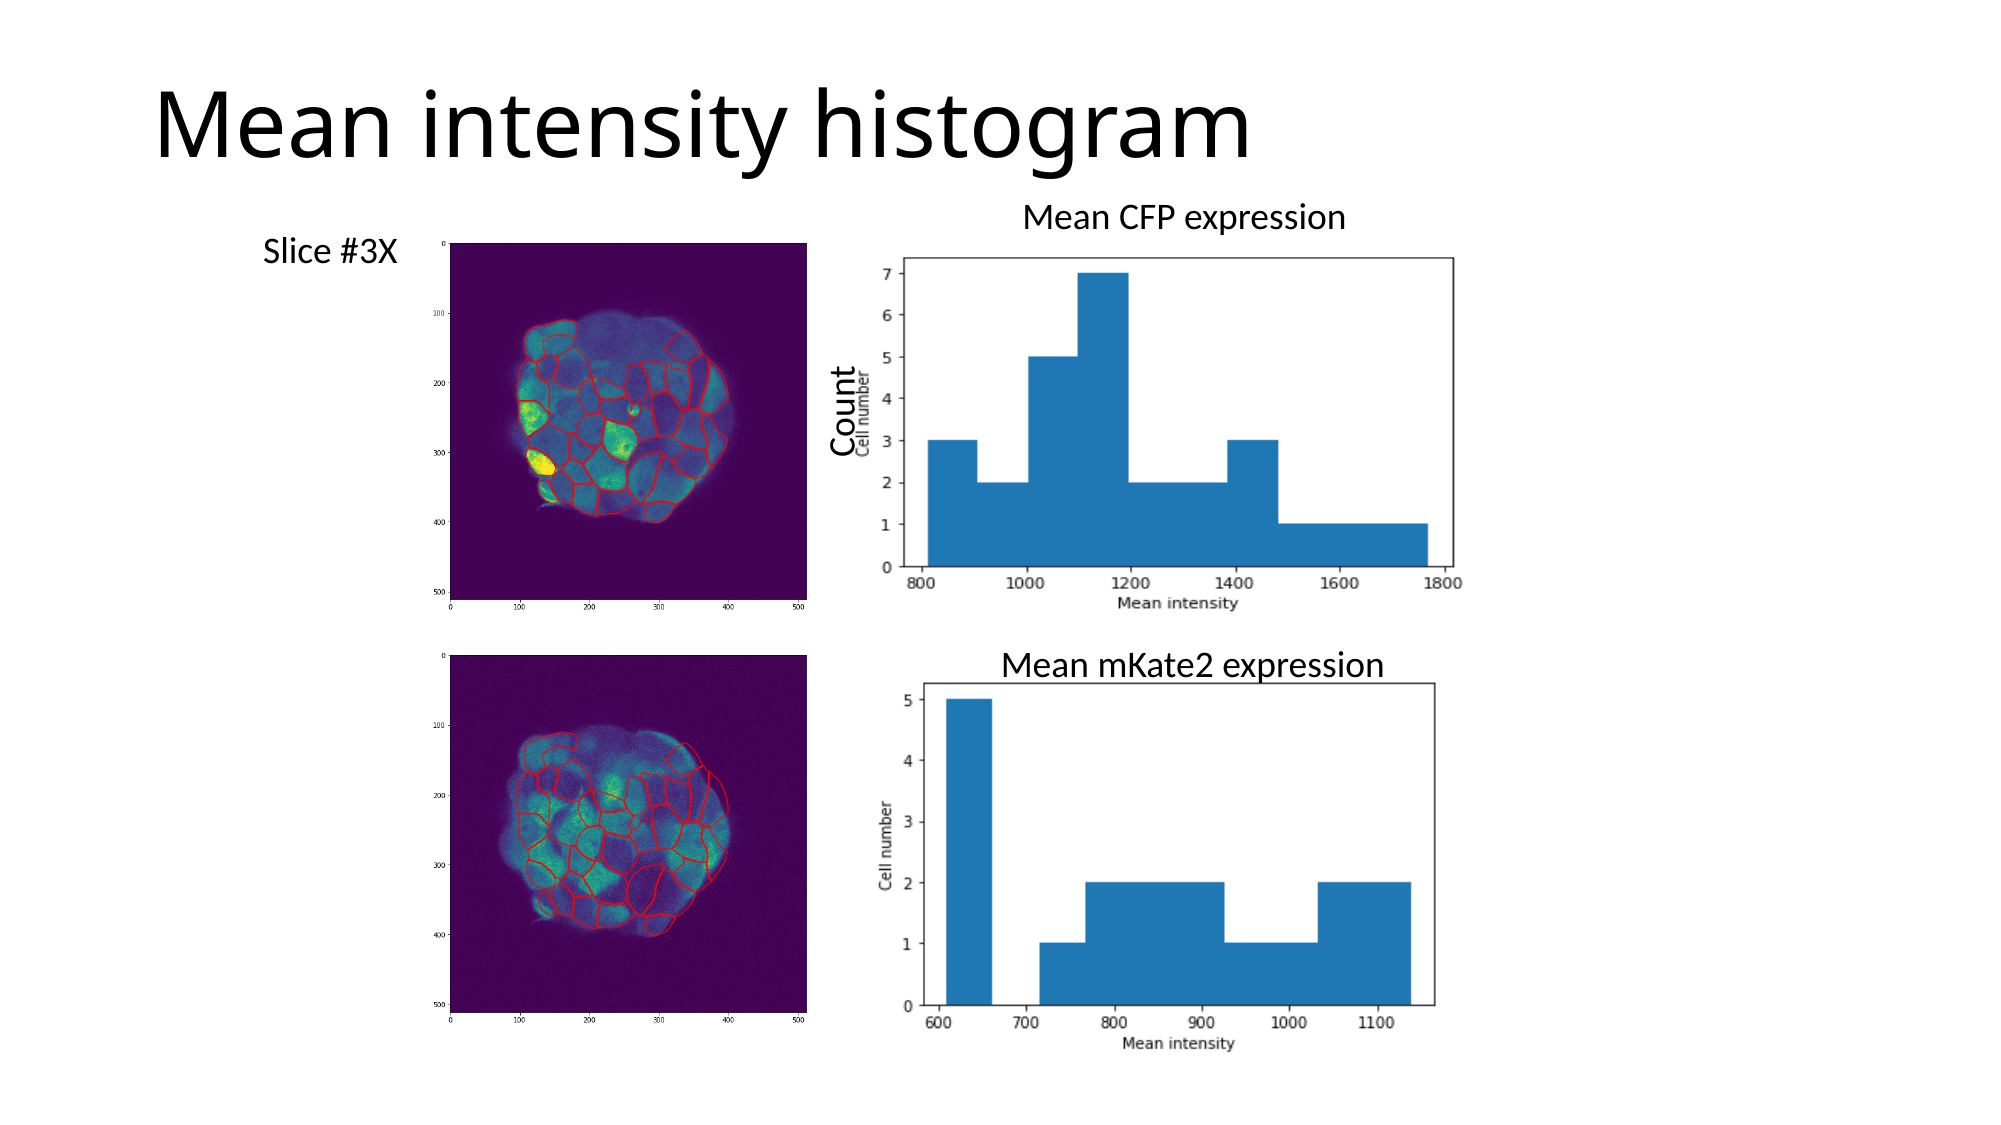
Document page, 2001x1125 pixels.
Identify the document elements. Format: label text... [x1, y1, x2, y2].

text_box Mean CFP expression [1007, 184, 1362, 245]
picture [846, 249, 1476, 620]
picture [428, 648, 810, 1028]
picture [870, 674, 1445, 1061]
text_box Slice #3X [248, 218, 413, 279]
title Mean intensity histogram [137, 18, 1863, 237]
picture [428, 236, 810, 615]
text_box Mean mKate2 expression [986, 632, 1401, 674]
text_box Count [810, 351, 846, 473]
